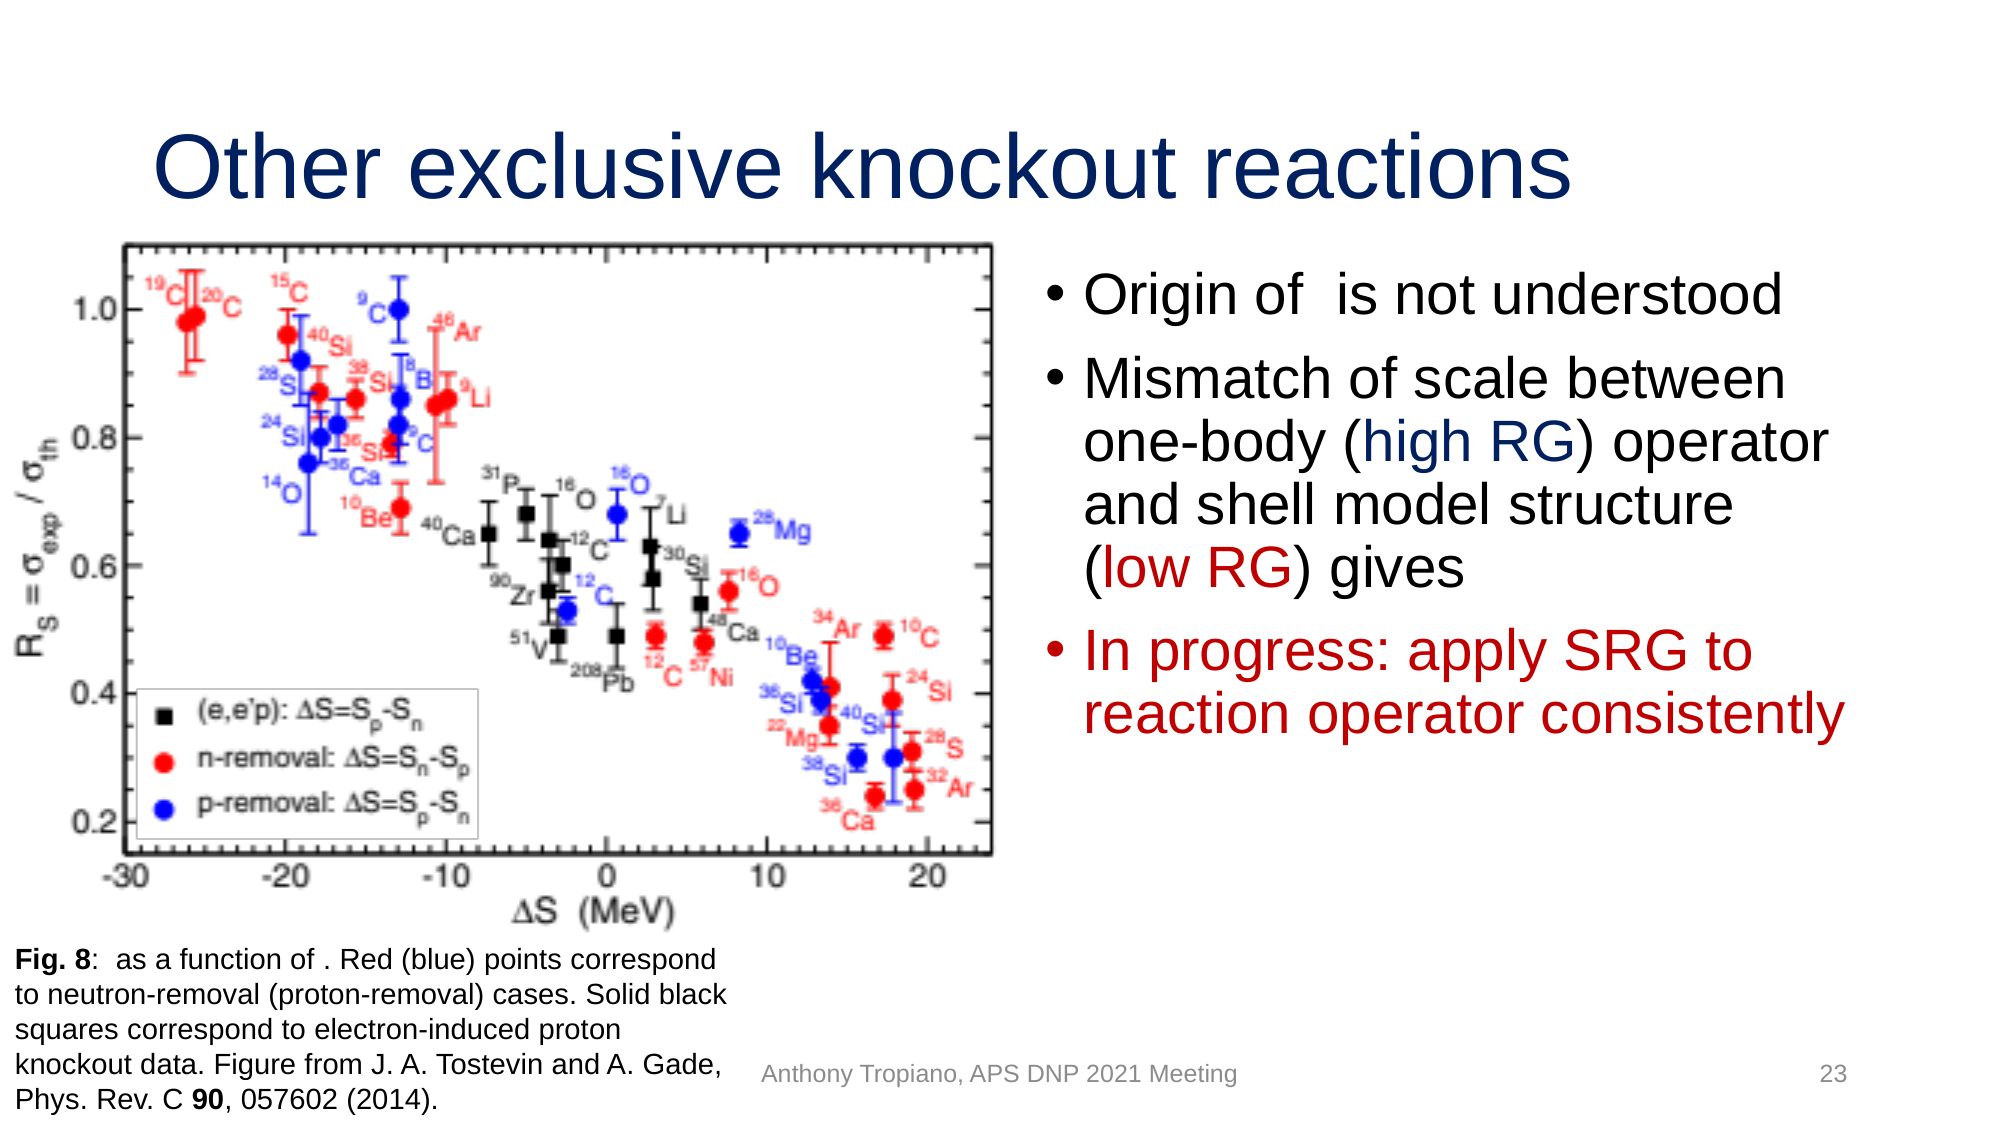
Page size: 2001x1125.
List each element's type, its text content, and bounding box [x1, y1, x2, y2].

picture [0, 227, 1009, 933]
footer Anthony Tropiano, APS DNP 2021 Meeting [662, 1042, 1338, 1103]
title Other exclusive knockout reactions [137, 59, 1863, 278]
slide_number 23 [1412, 1042, 1863, 1103]
